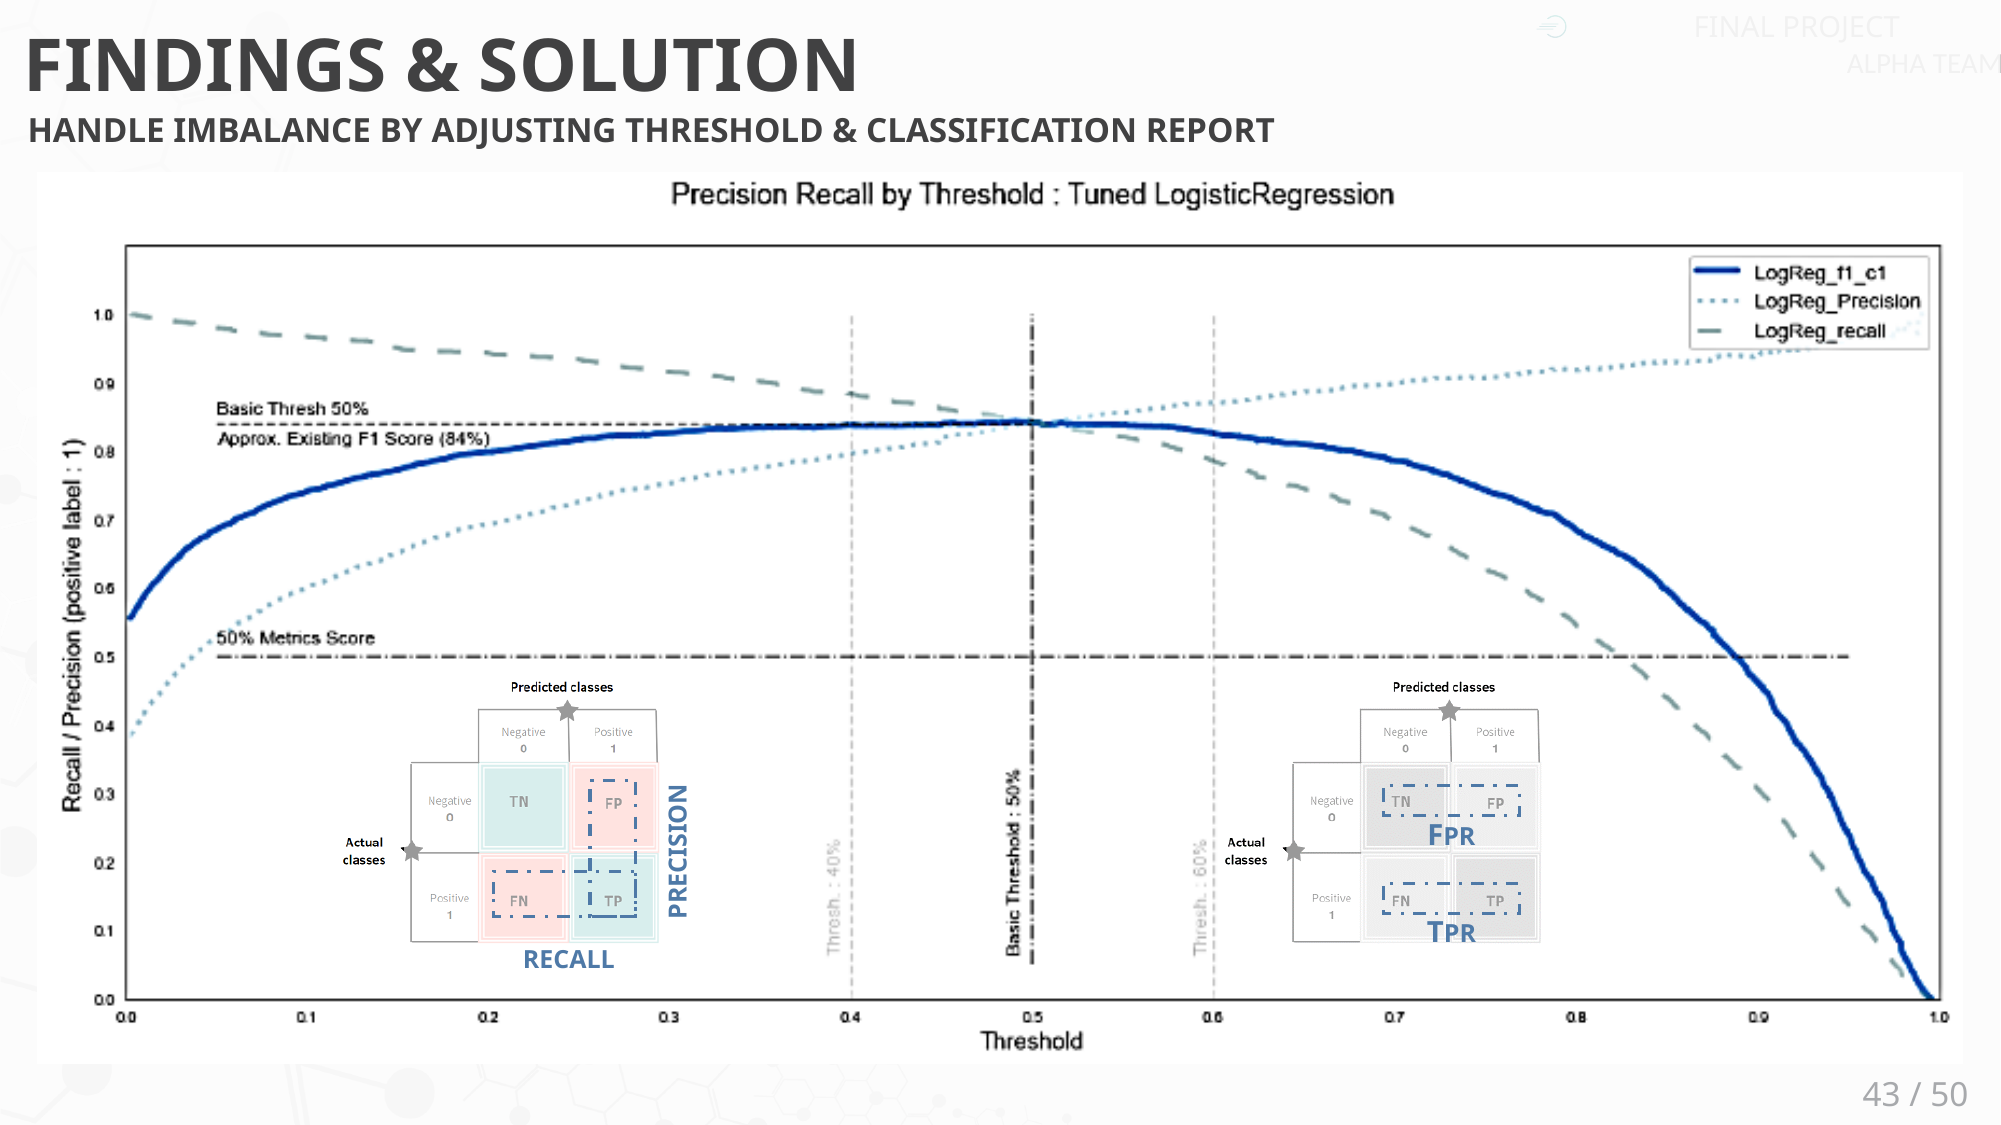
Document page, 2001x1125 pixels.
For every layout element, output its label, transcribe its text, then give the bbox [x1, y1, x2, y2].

text_box FINDINGS & SOLUTION [8, 11, 1879, 114]
picture [37, 172, 1963, 1064]
text_box HANDLE IMBALANCE BY ADJUSTING THRESHOLD & CLASSIFICATION REPORT [12, 81, 1919, 157]
